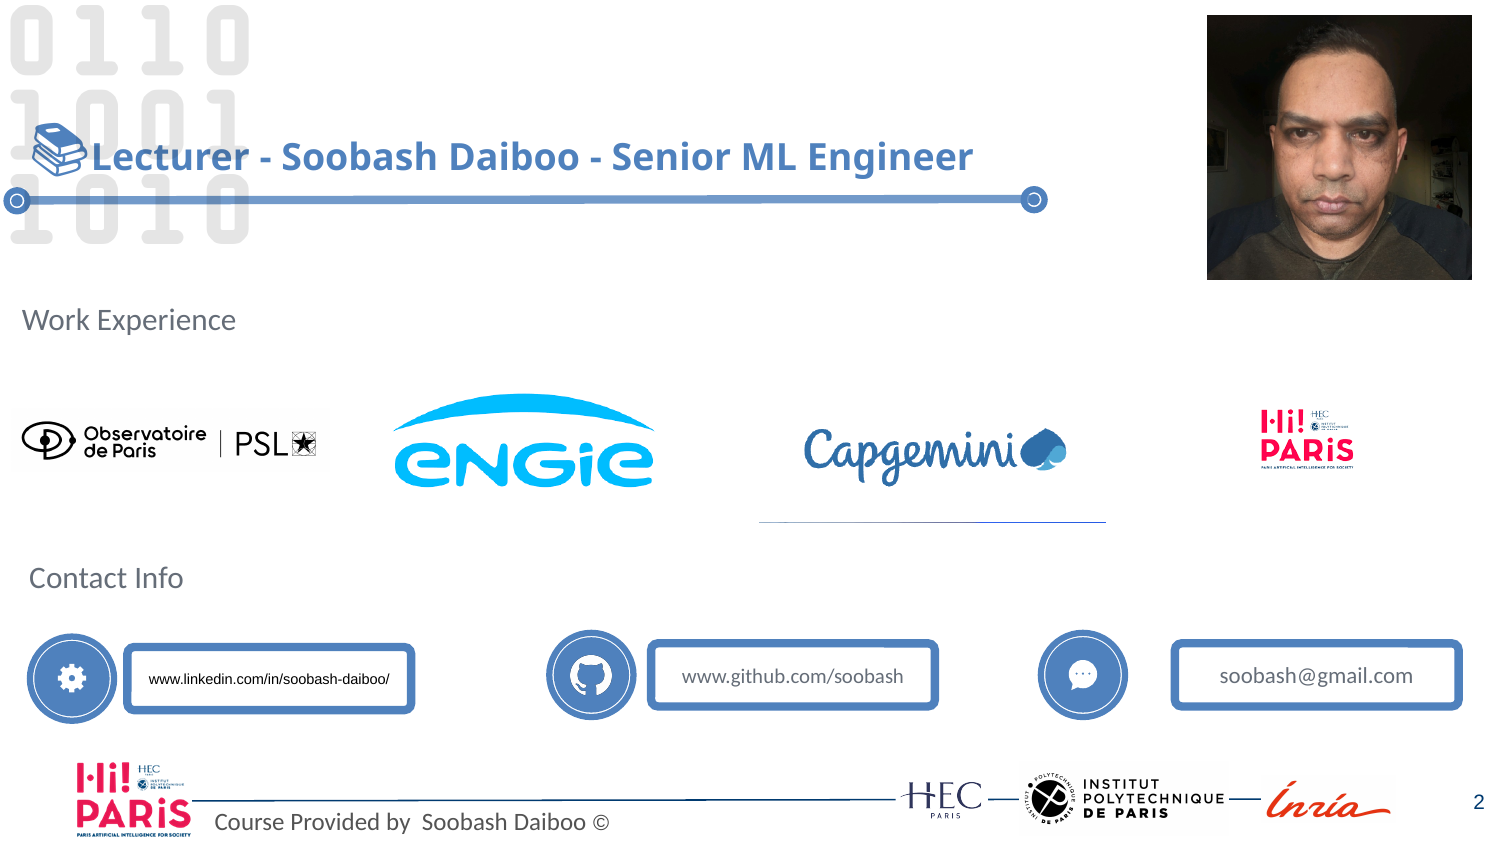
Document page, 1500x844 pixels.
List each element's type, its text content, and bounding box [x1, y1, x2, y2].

picture [1231, 363, 1383, 517]
picture [391, 391, 656, 488]
text_box www.github.com/soobash [651, 643, 935, 707]
picture [10, 408, 330, 472]
picture [75, 760, 192, 838]
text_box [1040, 632, 1126, 718]
text_box www.linkedin.com/in/soobash-daiboo/ [127, 647, 412, 711]
picture [895, 775, 988, 823]
picture [570, 654, 613, 696]
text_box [29, 636, 115, 721]
text_box 📚Lecturer - Soobash Daiboo - Senior ML Engineer [252, 109, 1157, 186]
picture [1261, 775, 1396, 823]
picture [10, 5, 249, 244]
text_box Contact Info [23, 551, 191, 601]
text_box soobash@gmail.com [1174, 643, 1459, 707]
text_box Work Experience [16, 294, 243, 343]
text_box [1024, 189, 1045, 211]
picture [759, 363, 1107, 523]
picture [1207, 15, 1472, 280]
text_box [549, 632, 634, 718]
text_box 👨🏼‍🏫 Course Provided by Soobash Daiboo © [203, 799, 974, 844]
picture [1019, 761, 1229, 836]
